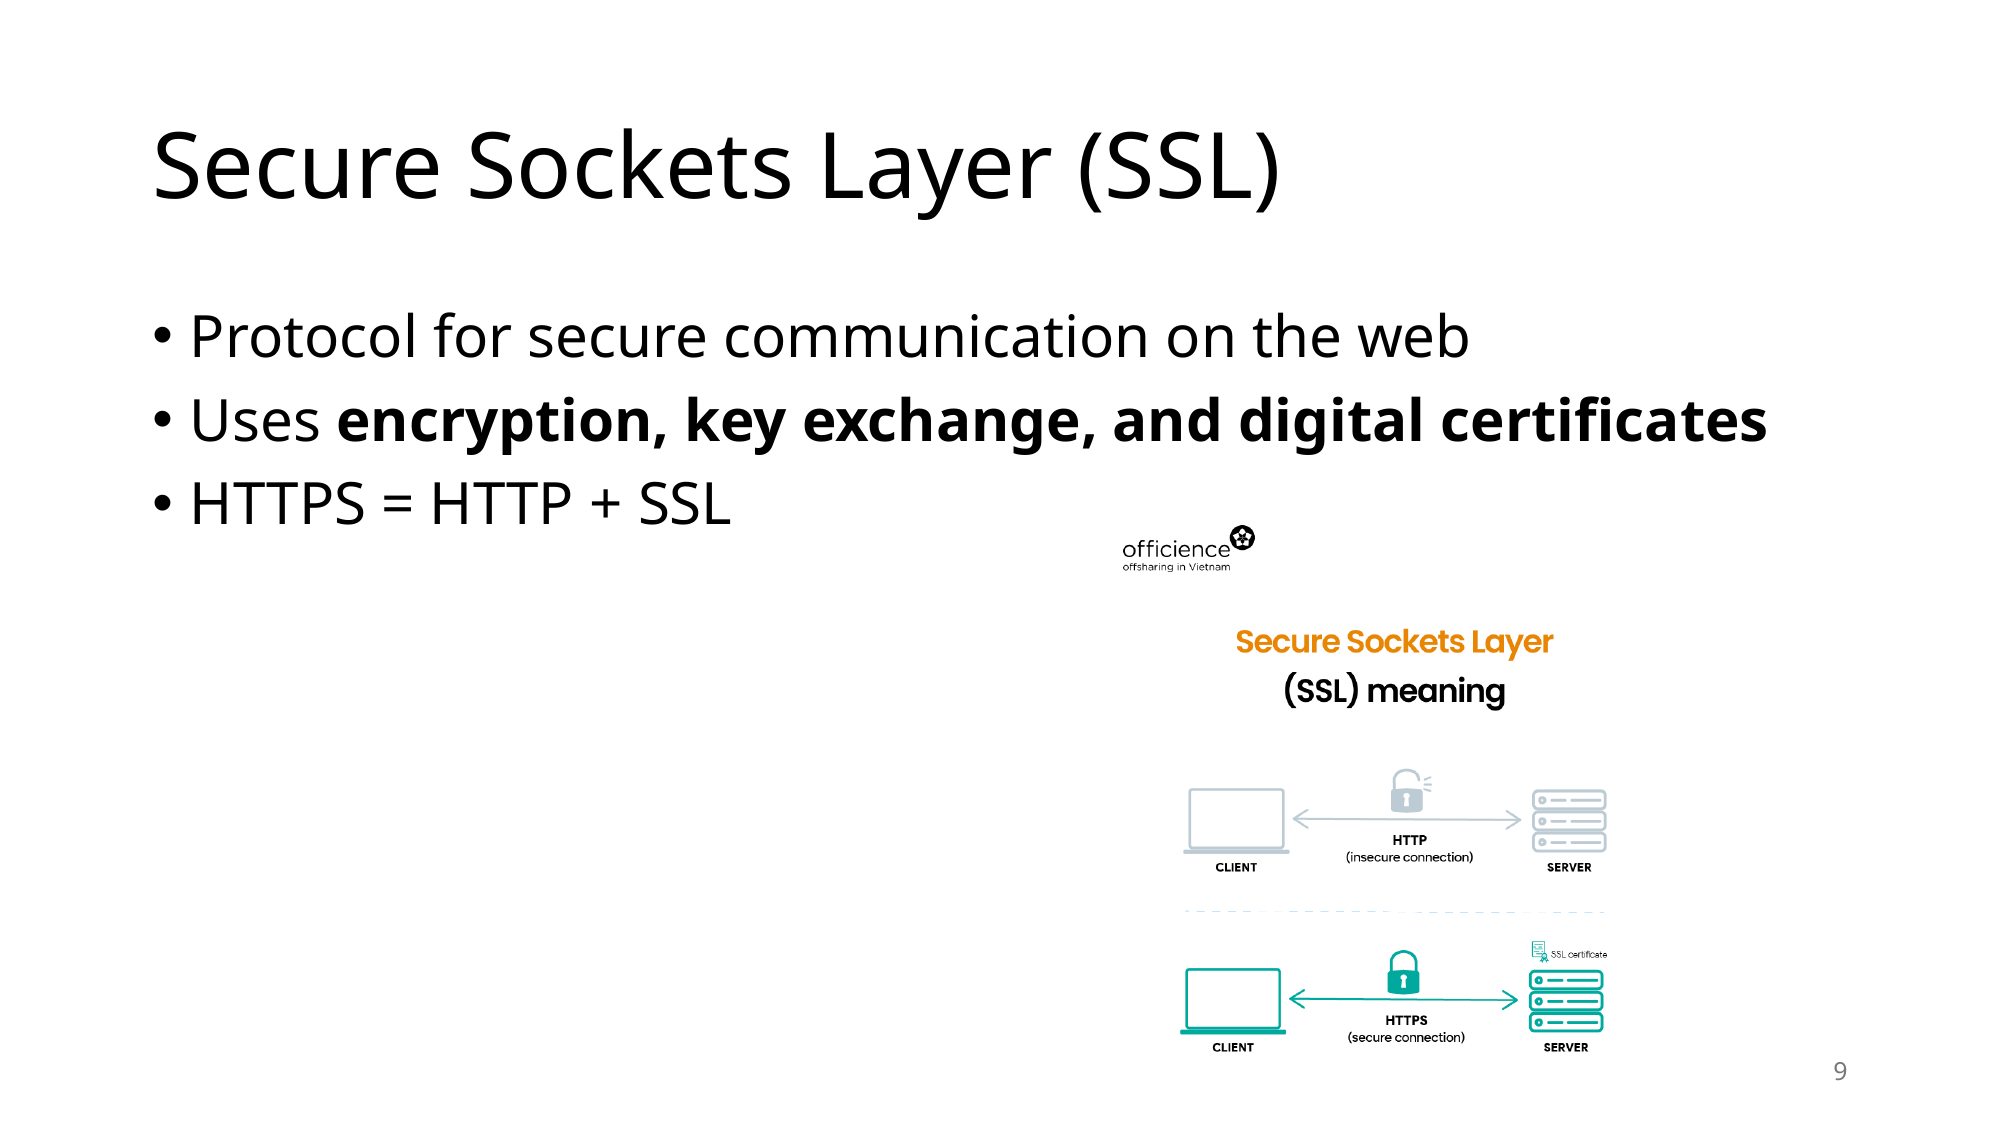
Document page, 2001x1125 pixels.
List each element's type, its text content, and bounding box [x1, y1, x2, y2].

title Secure Sockets Layer (SSL) [137, 59, 1863, 278]
list Protocol for secure communication on the web Uses encryption, key exchange, and digital certificates HTTPS = HTTP + SSL [137, 299, 1863, 1014]
picture [1085, 487, 1702, 1104]
slide_number 9 [1702, 1042, 1863, 1103]
